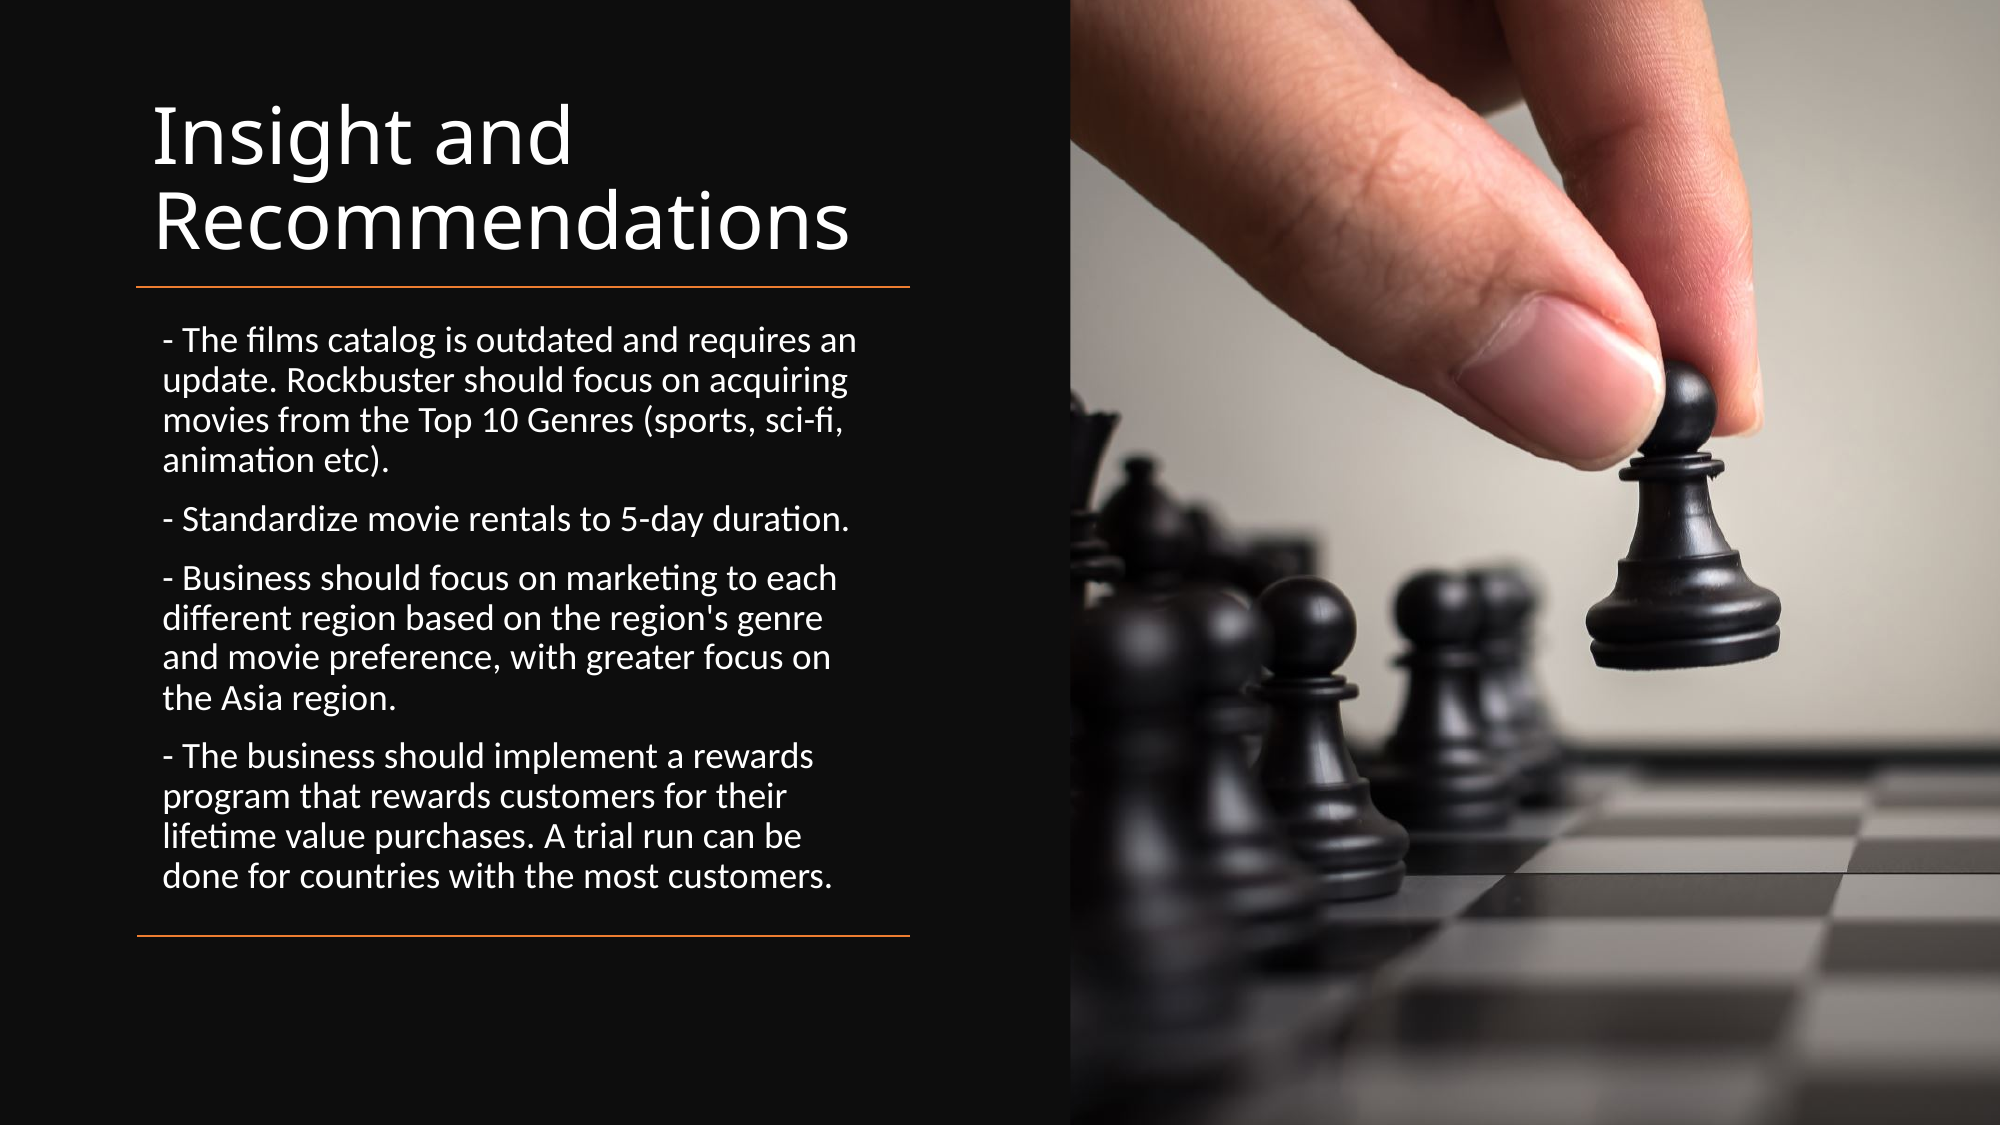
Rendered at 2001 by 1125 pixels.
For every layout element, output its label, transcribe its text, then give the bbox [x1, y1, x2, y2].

text_box [0, 0, 1070, 1125]
list - The films catalog is outdated and requires an update. Rockbuster should focus on acquiring movies from the Top 10 Genres (sports, sci-fi, animation etc). - Standardize movie rentals to 5-day duration. - Business should focus on marketing to each different region based on the region's genre and movie preference, with greater focus on the Asia region. - The business should implement a rewards program that rewards customers for their lifetime value purchases. A trial run can be done for countries with the most customers. [147, 313, 900, 912]
picture [1070, 0, 2000, 1125]
title Insight and Recommendations [137, 73, 910, 275]
